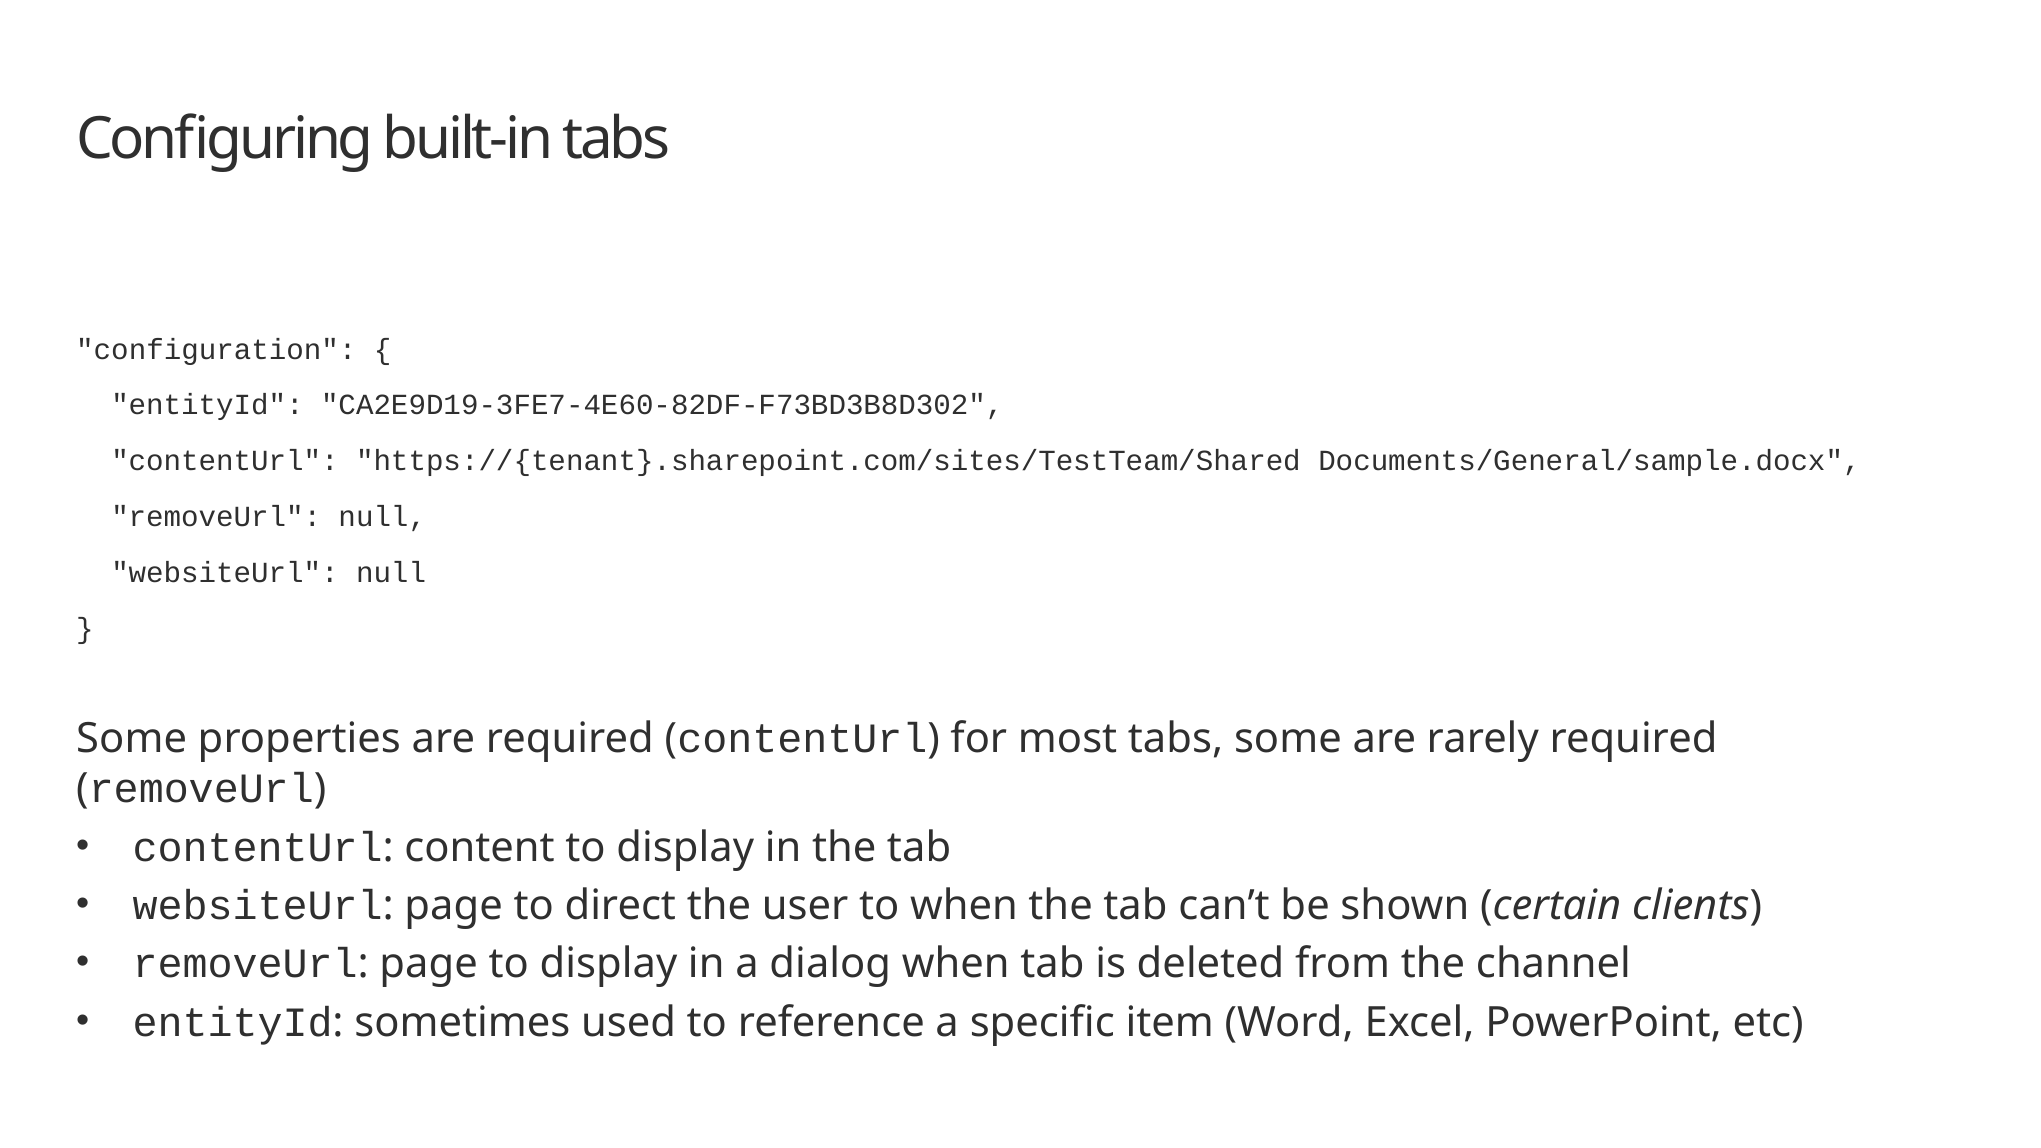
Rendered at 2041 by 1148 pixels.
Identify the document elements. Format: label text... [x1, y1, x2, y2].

list "configuration": { "entityId": "CA2E9D19-3FE7-4E60-82DF-F73BD3B8D302", "contentUrl": "https://{tenant}.sharepoint.com/sites/TestTeam/Shared Documents/General/sample.docx", "removeUrl": null, "websiteUrl": null } Some properties are required (contentUrl) for most tabs, some are rarely required (removeUrl) contentUrl: content to display in the tab websiteUrl: page to direct the user to when the tab can’t be shown (certain clients) removeUrl: page to display in a dialog when tab is deleted from the channel entityId: sometimes used to reference a specific item (Word, Excel, PowerPoint, etc) [76, 314, 1969, 1017]
title Configuring built-in tabs [76, 103, 1969, 172]
